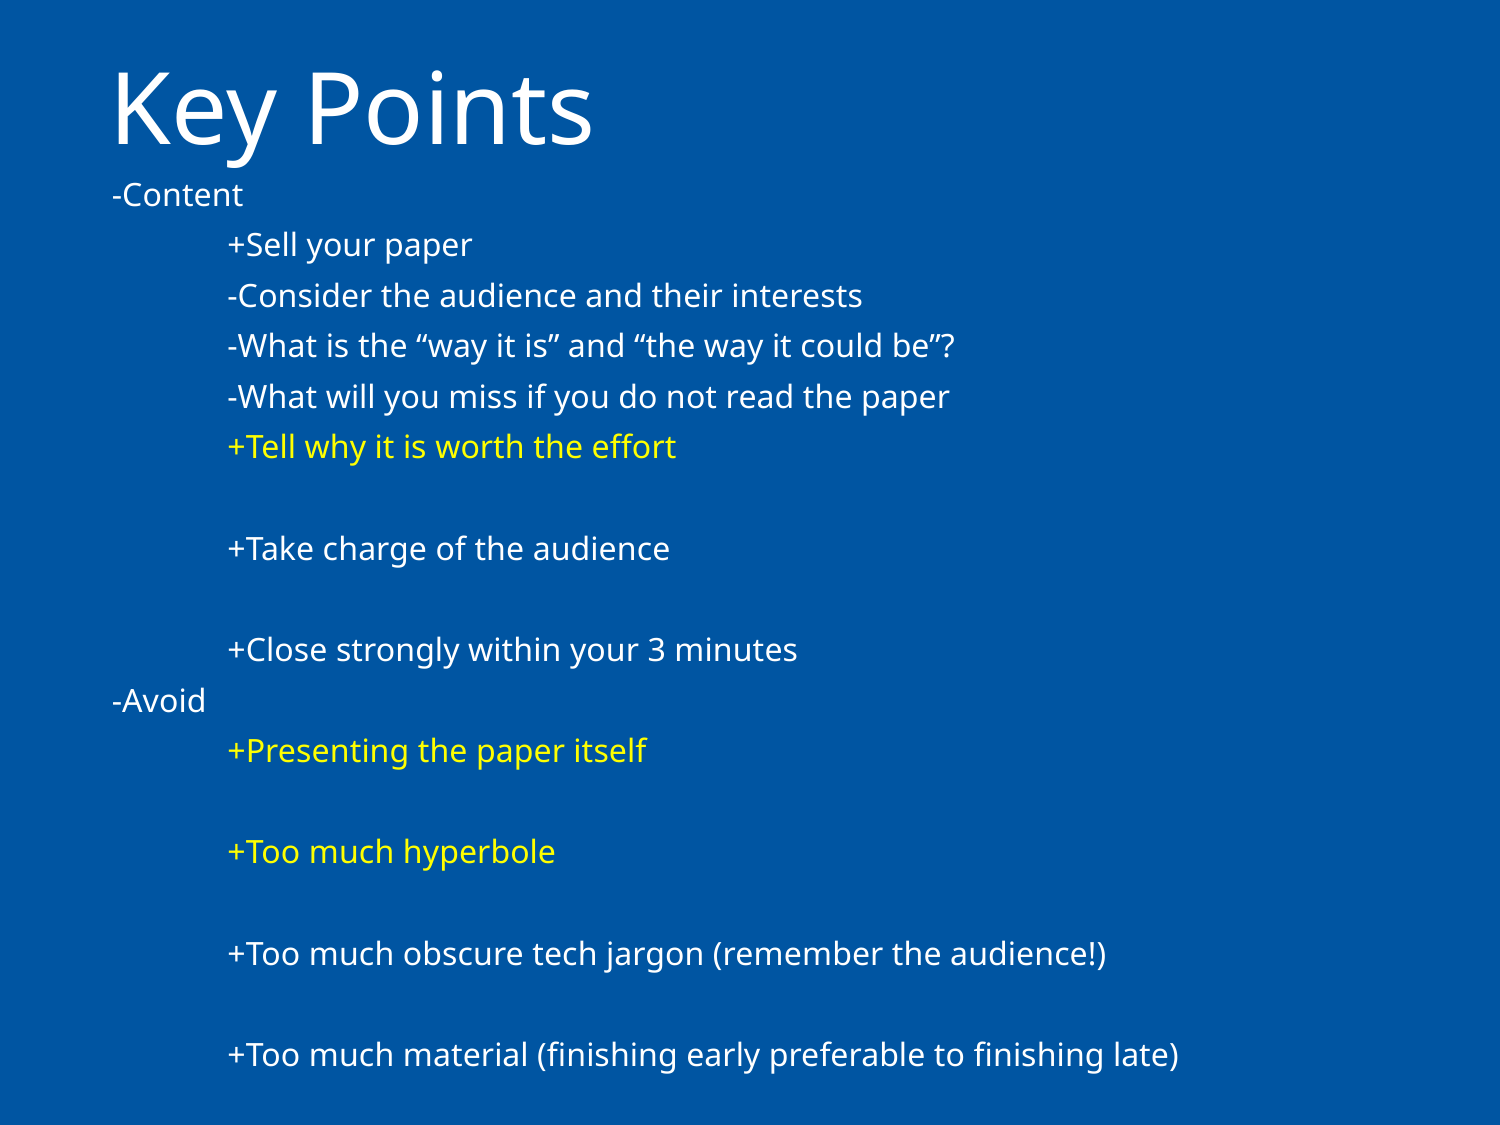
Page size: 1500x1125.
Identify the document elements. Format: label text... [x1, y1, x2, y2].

list -Content +Sell your paper -Consider the audience and their interests -What is the “way it is” and “the way it could be”? -What will you miss if you do not read the paper +Tell why it is worth the effort +Take charge of the audience +Close strongly within your 3 minutes -Avoid +Presenting the paper itself +Too much hyperbole +Too much obscure tech jargon (remember the audience!) +Too much material (finishing early preferable to finishing late) [96, 170, 1391, 1092]
title Key Points [94, 39, 1389, 185]
